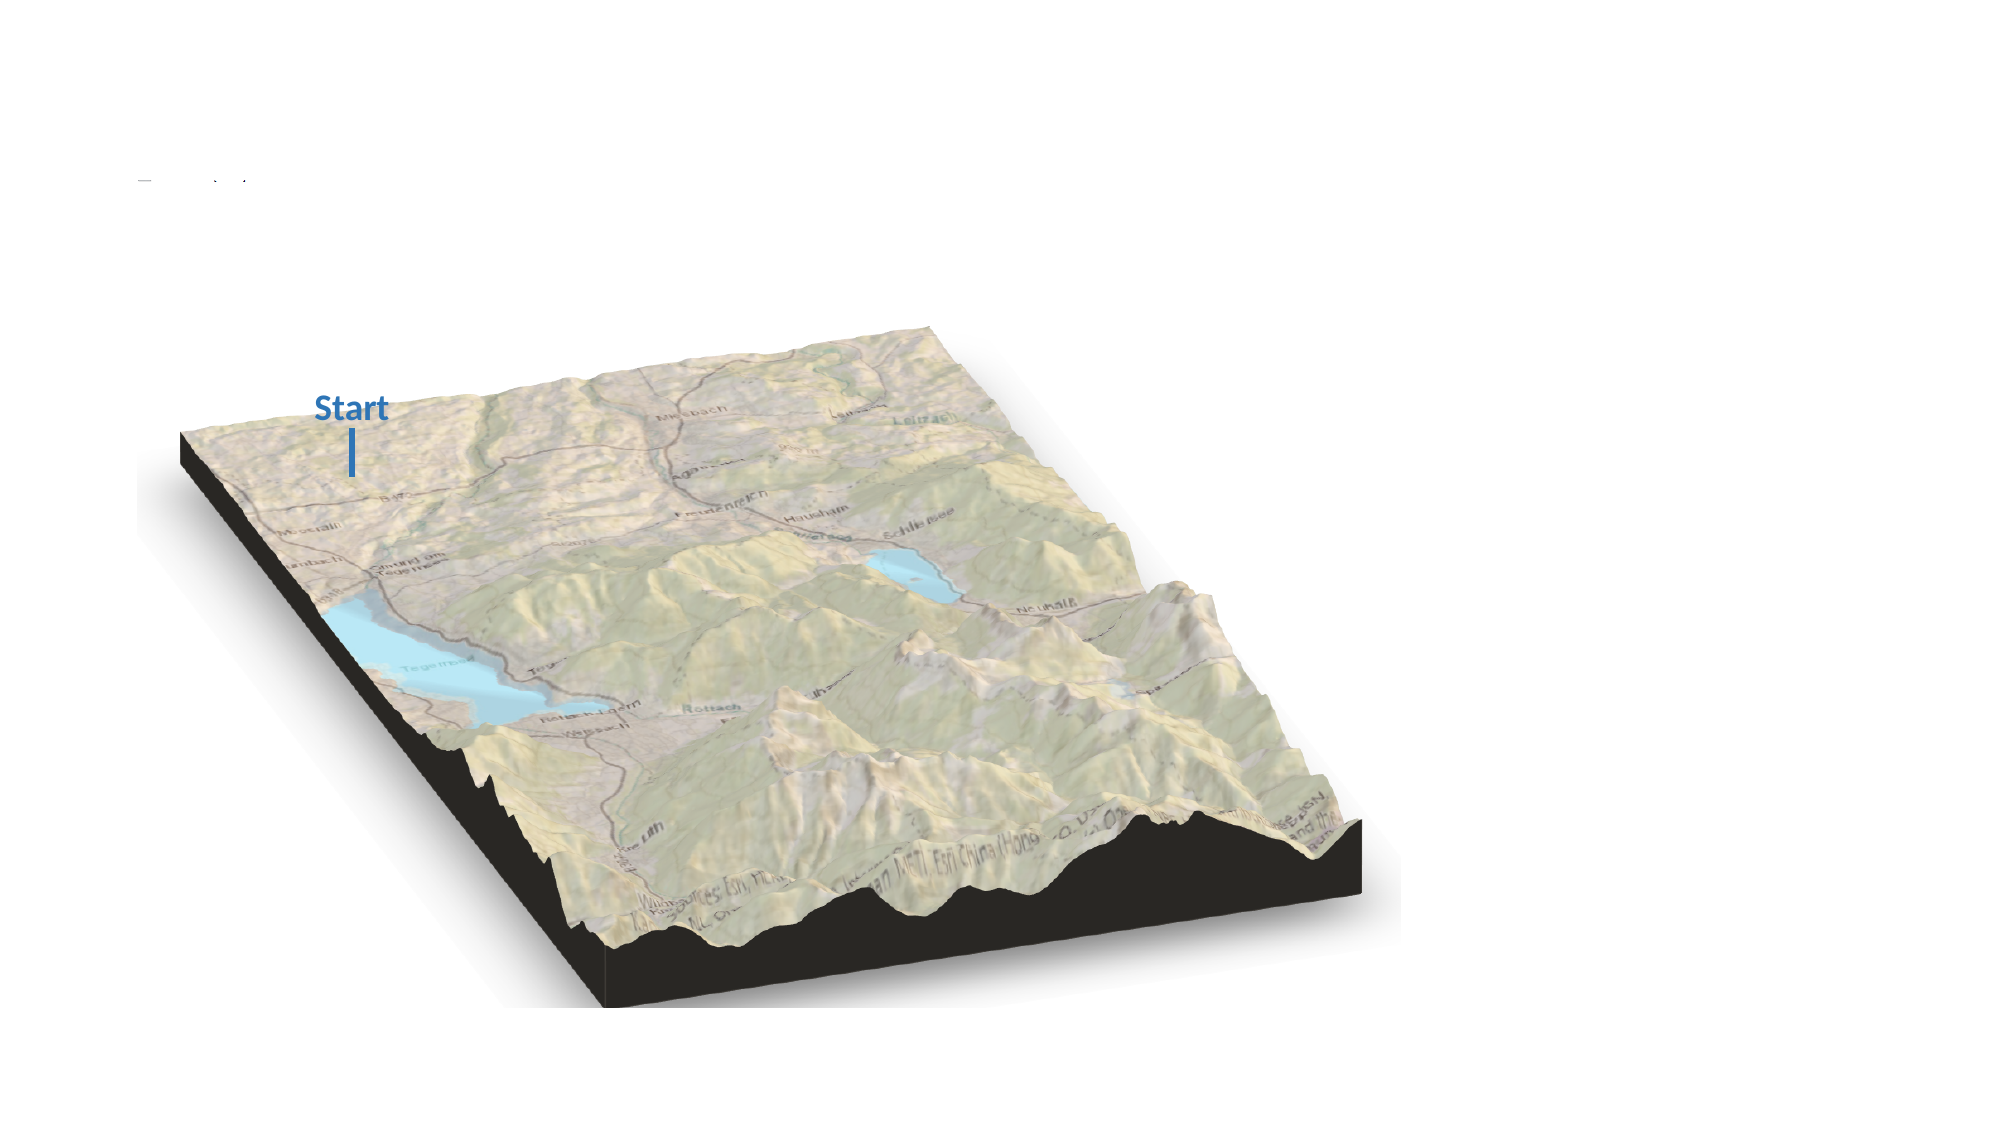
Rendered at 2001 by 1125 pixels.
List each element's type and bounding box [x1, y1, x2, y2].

picture [137, 180, 1401, 1008]
